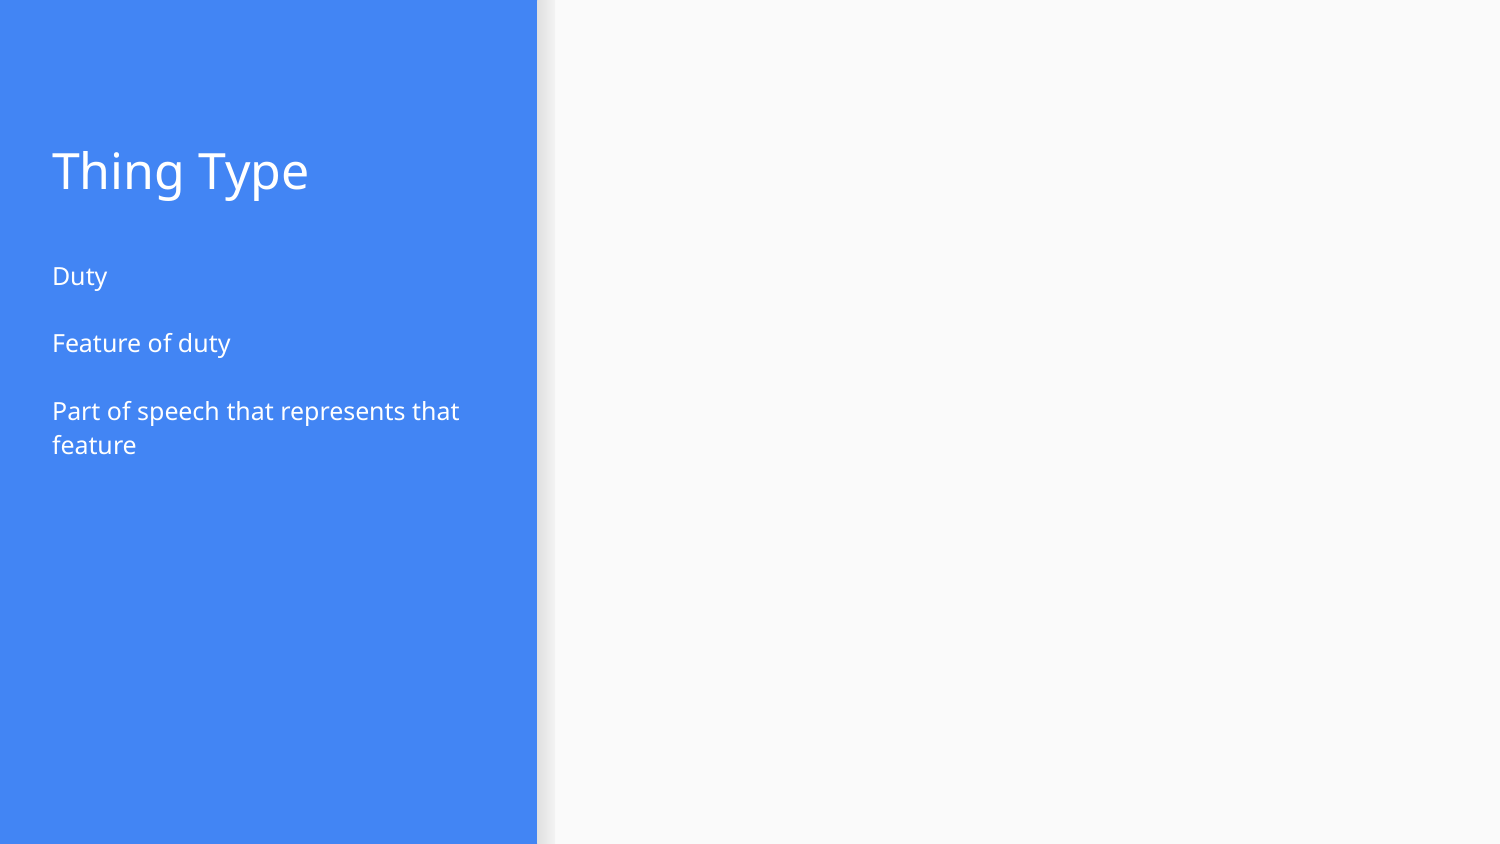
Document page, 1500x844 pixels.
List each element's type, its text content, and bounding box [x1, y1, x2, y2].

title Thing Type [37, 58, 498, 216]
list Duty Feature of duty Part of speech that represents that feature [37, 240, 498, 760]
